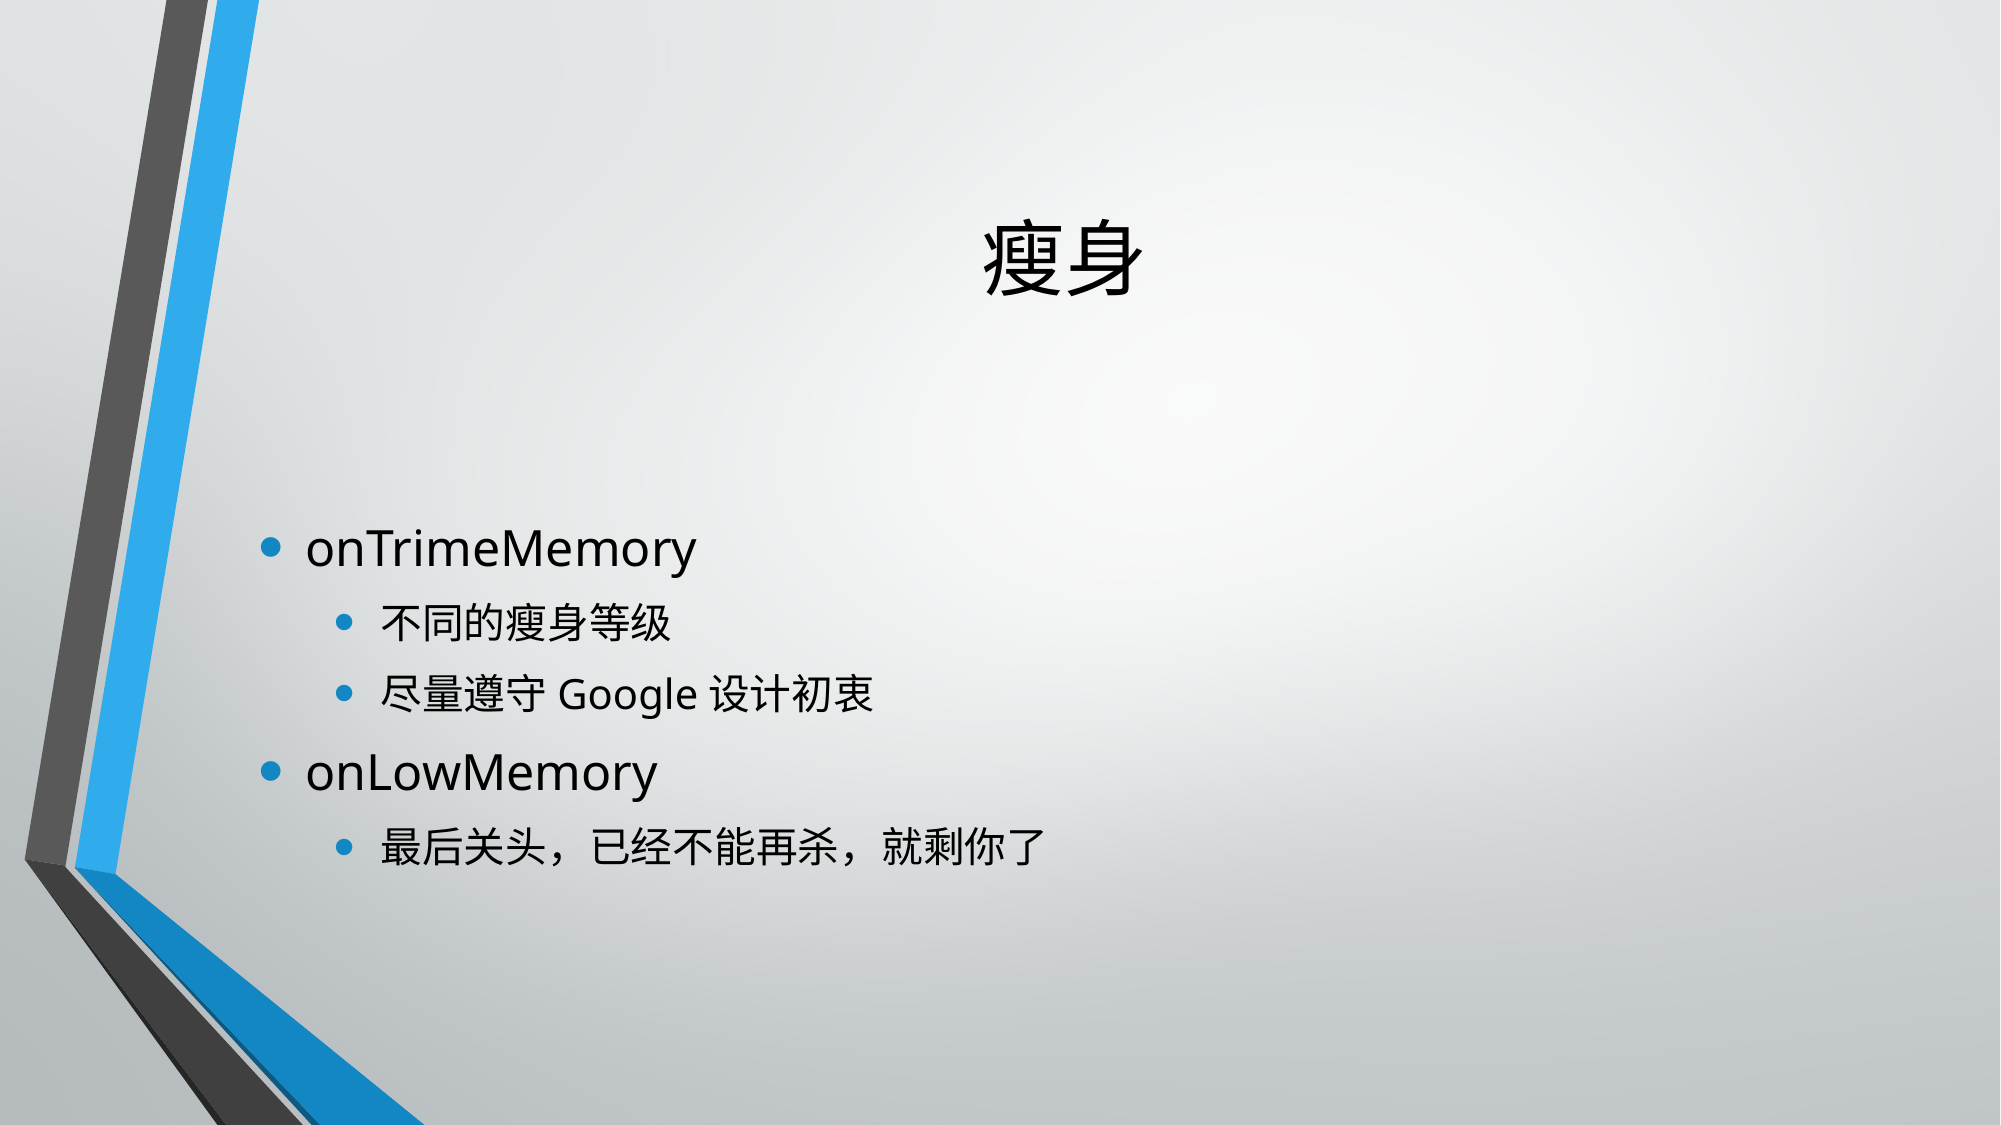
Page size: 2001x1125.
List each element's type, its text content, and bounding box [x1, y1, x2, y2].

title 瘦身 [243, 112, 1887, 400]
list onTrimeMemory 不同的瘦身等级 尽量遵守Google设计初衷 onLowMemory 最后关头，已经不能再杀，就剩你了 [243, 437, 1887, 950]
